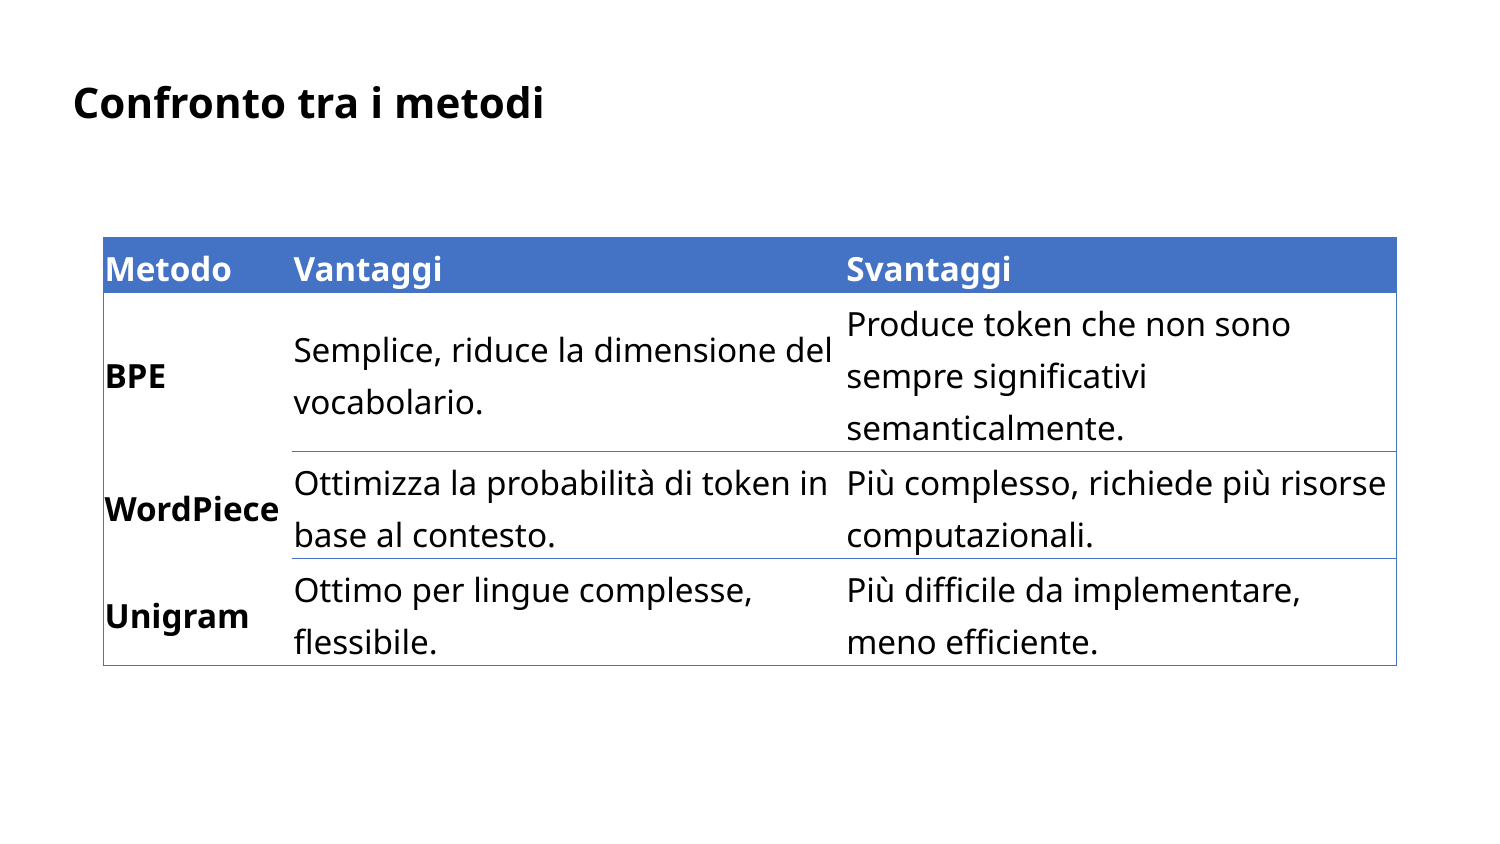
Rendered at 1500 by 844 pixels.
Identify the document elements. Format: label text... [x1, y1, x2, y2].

table_cell Ottimizza la probabilità di token in base al contesto. [292, 452, 845, 558]
table_cell Più difficile da implementare, meno efficiente. [845, 559, 1396, 665]
table_header Metodo [104, 238, 292, 293]
table_header Svantaggi [845, 238, 1396, 292]
table_cell Unigram [104, 559, 292, 665]
table_header Vantaggi [292, 238, 845, 292]
table_cell Più complesso, richiede più risorse computazionali. [845, 452, 1396, 558]
table_cell Ottimo per lingue complesse, flessibile. [292, 559, 845, 665]
table_cell BPE [104, 293, 292, 452]
table_cell Produce token che non sono sempre significativi semanticalmente. [845, 293, 1396, 451]
table_cell Semplice, riduce la dimensione del vocabolario. [292, 293, 845, 451]
text_box Confronto tra i metodi [72, 76, 546, 128]
table_cell WordPiece [104, 452, 292, 559]
